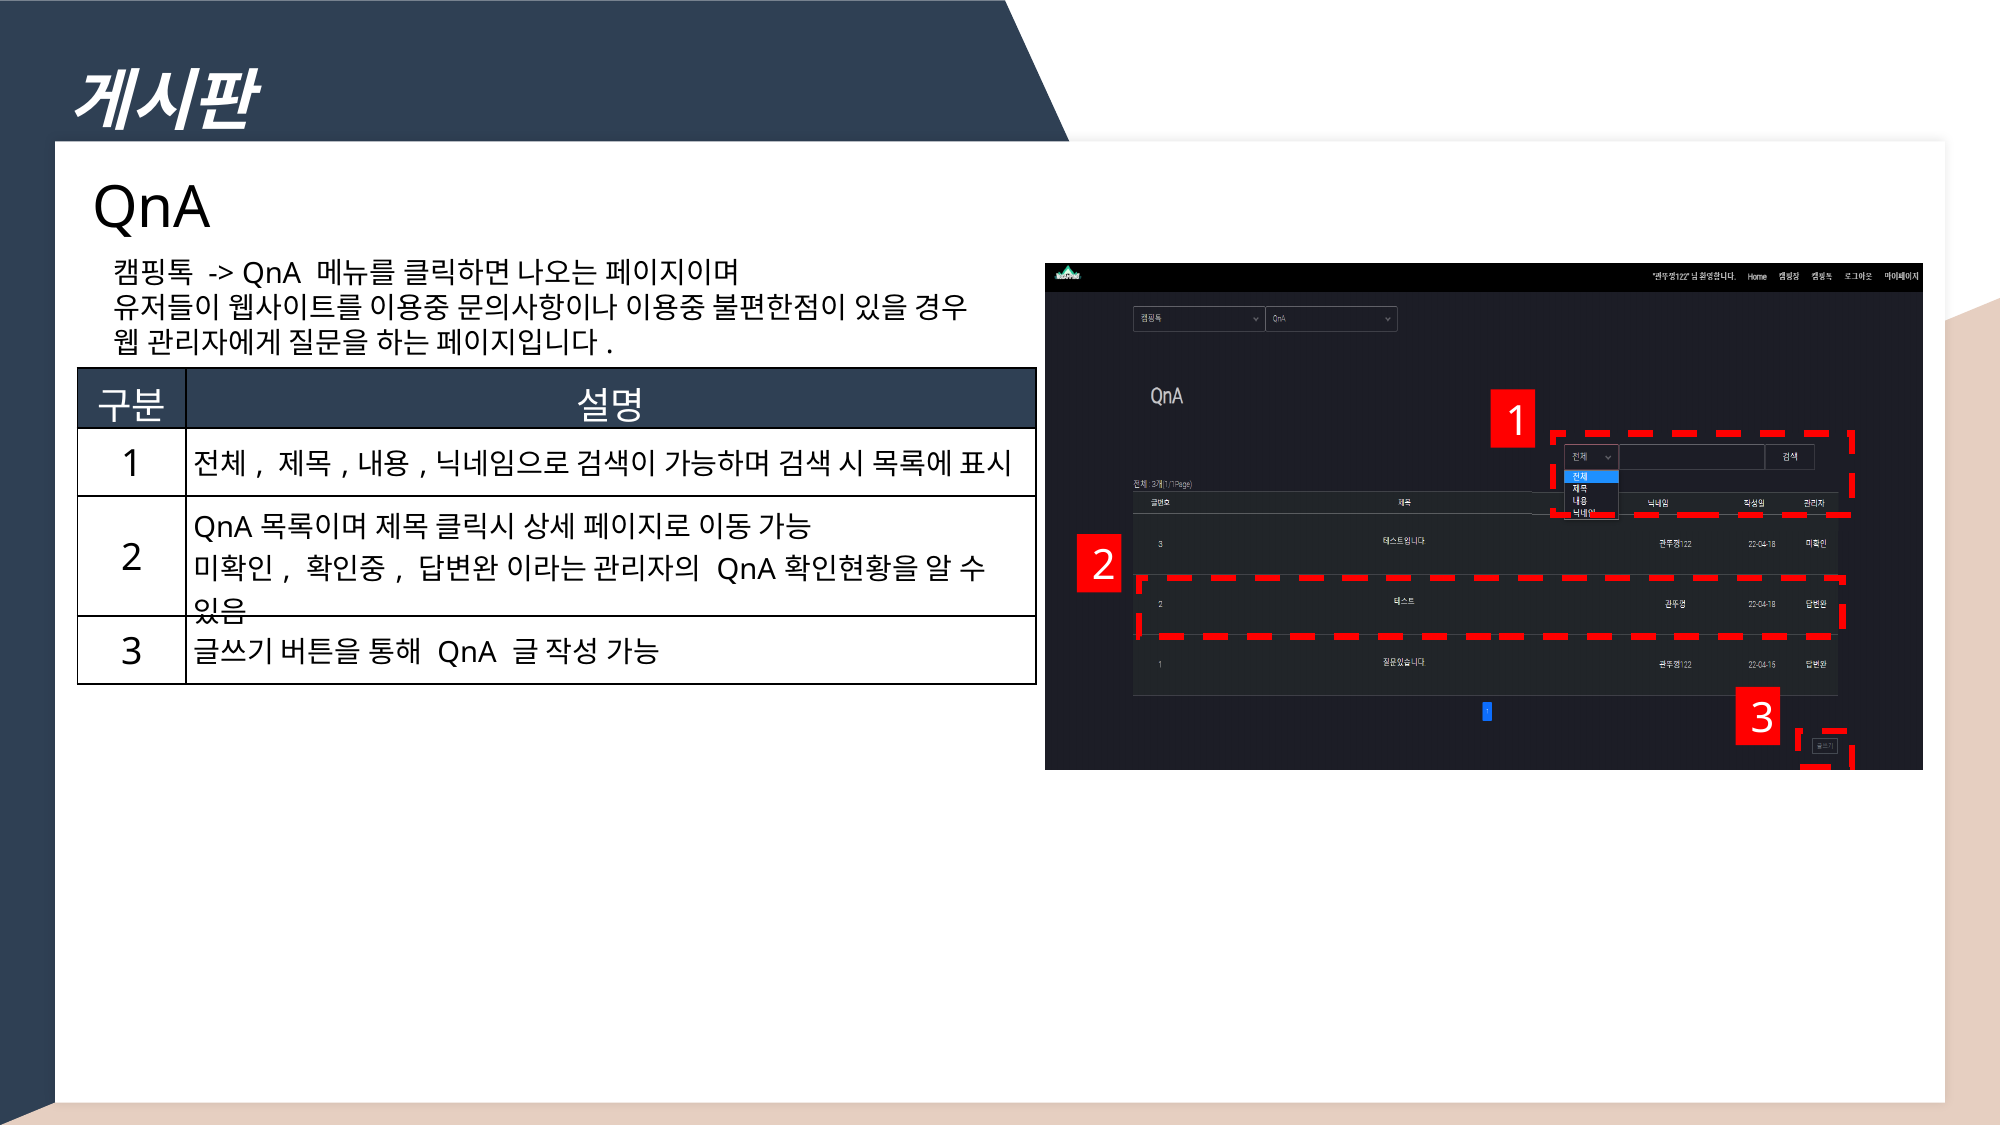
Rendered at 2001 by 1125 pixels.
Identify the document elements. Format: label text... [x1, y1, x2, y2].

text_box 캠핑톡 -> QnA 메뉴를 클릭하면 나오는 페이지이며 유저들이 웹사이트를 이용중 문의사항이나 이용중 불편한점이 있을 경우 웹 관리자에게 질문을 하는 페이지입니다. [106, 247, 1050, 367]
table_cell 글쓰기 버튼을 통해 QnA 글 작성 가능 [187, 617, 1035, 683]
table_cell 3 [78, 617, 185, 683]
table_cell 1 [78, 429, 185, 495]
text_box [1490, 385, 1536, 452]
table_cell 2 [78, 497, 185, 615]
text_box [1735, 683, 1781, 749]
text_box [1076, 530, 1122, 597]
table_cell QnA목록이며 제목 클릭시 상세 페이지로 이동 가능 미확인, 확인중, 답변완 이라는 관리자의 QnA확인현황을 알 수 있음 [187, 497, 1035, 615]
table_cell 전체, 제목,내용,닉네임으로 검색이 가능하며 검색 시 목록에 표시 [187, 429, 1035, 495]
table_header 설명 [187, 369, 1035, 427]
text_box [1045, 263, 1923, 770]
text_box 게시판 [62, 10, 1513, 145]
text_box QnA [85, 161, 570, 247]
table_header 구분 [78, 369, 185, 427]
